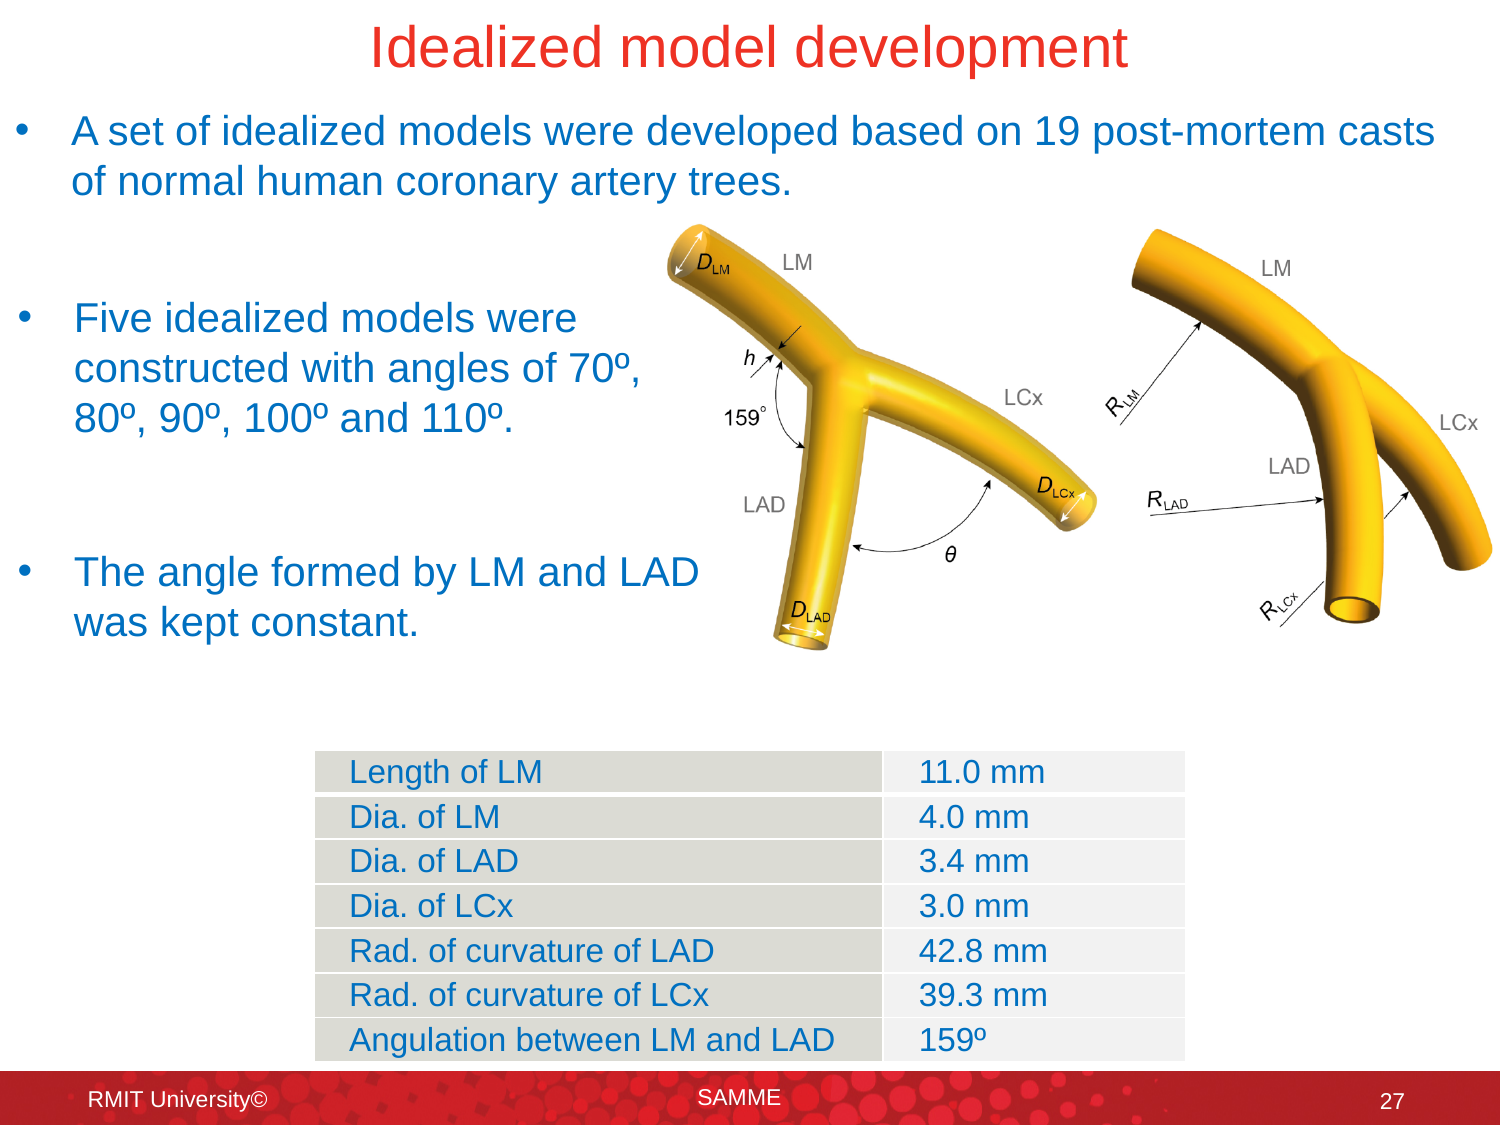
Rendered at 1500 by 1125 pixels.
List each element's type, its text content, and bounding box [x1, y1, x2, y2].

table_cell Dia. of LAD [315, 840, 882, 883]
table_header Length of LM [315, 751, 882, 792]
text_box SAMME [425, 1074, 1054, 1111]
text_box Five idealized models were constructed with angles of 70º, 80º, 90º, 100º and 110º. [3, 283, 644, 449]
text_box The angle formed by LM and LAD was kept constant. [2, 537, 644, 653]
table_cell Rad. of curvature of LAD [315, 929, 882, 972]
text_box Idealized model development [0, 2, 1500, 87]
picture [649, 205, 1500, 663]
table_cell Rad. of curvature of LCx [315, 974, 882, 1017]
picture [0, 1071, 1500, 1125]
table_cell Dia. of LM [315, 797, 882, 838]
table_cell Angulation between LM and LAD [315, 1018, 882, 1061]
text_box 27 [1070, 1079, 1421, 1115]
table_cell Dia. of LCx [315, 885, 882, 927]
text_box RMIT University© [72, 1077, 423, 1113]
table_cell 3.0 mm [884, 885, 1185, 927]
table_header 11.0 mm [884, 751, 1185, 792]
table_cell 159º [884, 1018, 1185, 1061]
table_cell 4.0 mm [884, 797, 1185, 838]
table_cell 42.8 mm [884, 929, 1185, 972]
table_cell 39.3 mm [884, 974, 1185, 1017]
text_box A set of idealized models were developed based on 19 post-mortem casts of normal human coronary artery trees. [0, 96, 1469, 212]
table_cell 3.4 mm [884, 840, 1185, 883]
